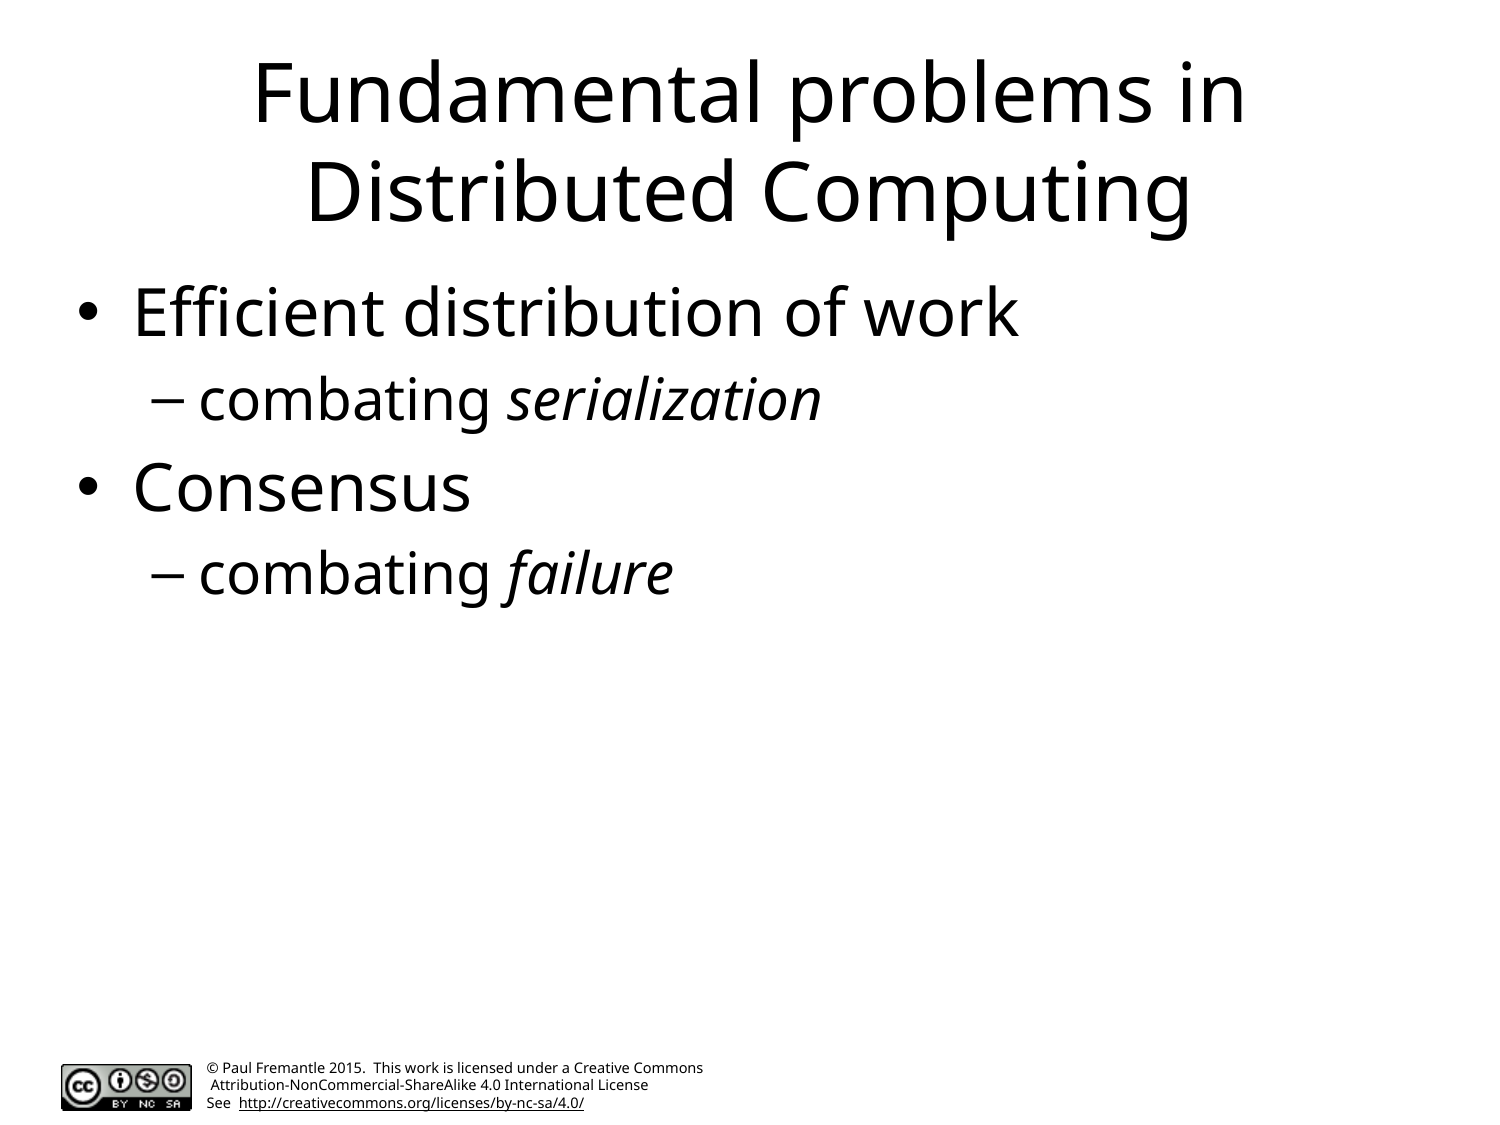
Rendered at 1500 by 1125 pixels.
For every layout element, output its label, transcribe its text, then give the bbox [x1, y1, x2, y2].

picture [61, 1064, 192, 1111]
list Efficient distribution of work combating serialization Consensus combating failure [61, 262, 1412, 1005]
title Fundamental problems in Distributed Computing [75, 45, 1425, 233]
